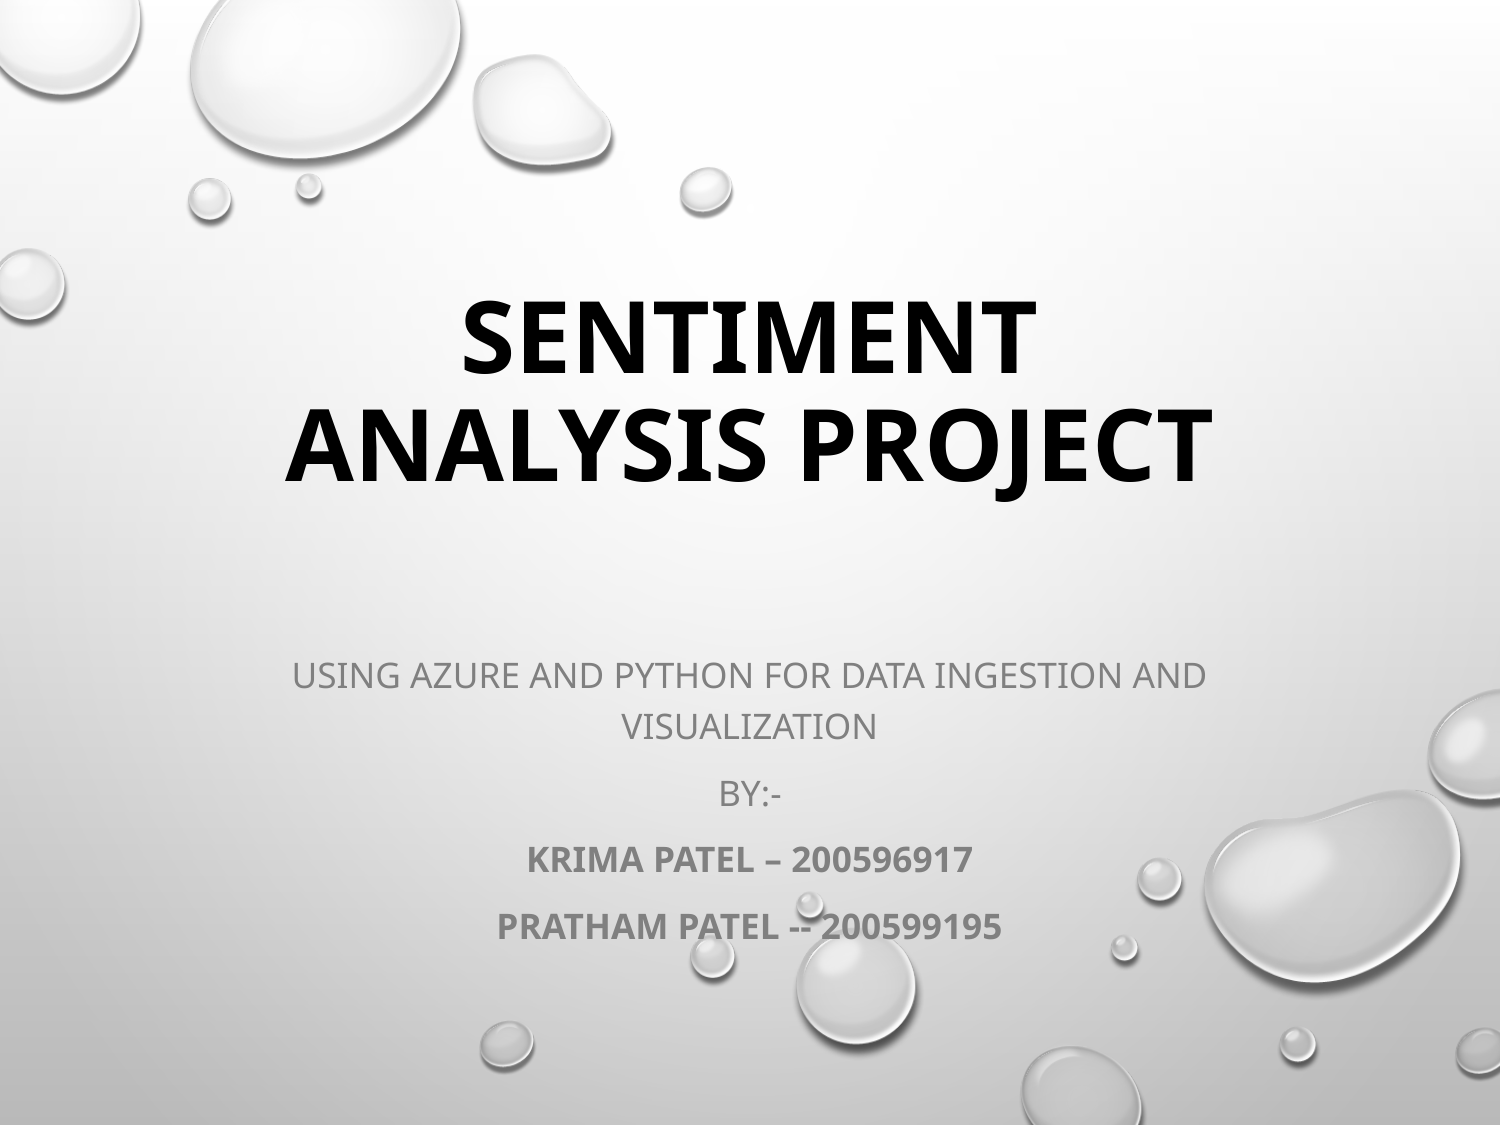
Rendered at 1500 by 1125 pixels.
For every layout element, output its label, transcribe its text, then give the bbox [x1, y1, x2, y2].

picture [0, 0, 1500, 1125]
subtitle Using Azure and Python for Data Ingestion and Visualization By:- Krima Patel – 200596917 Pratham Patel -- 200599195 [215, 637, 1285, 958]
title Sentiment Analysis Project [215, 99, 1285, 512]
